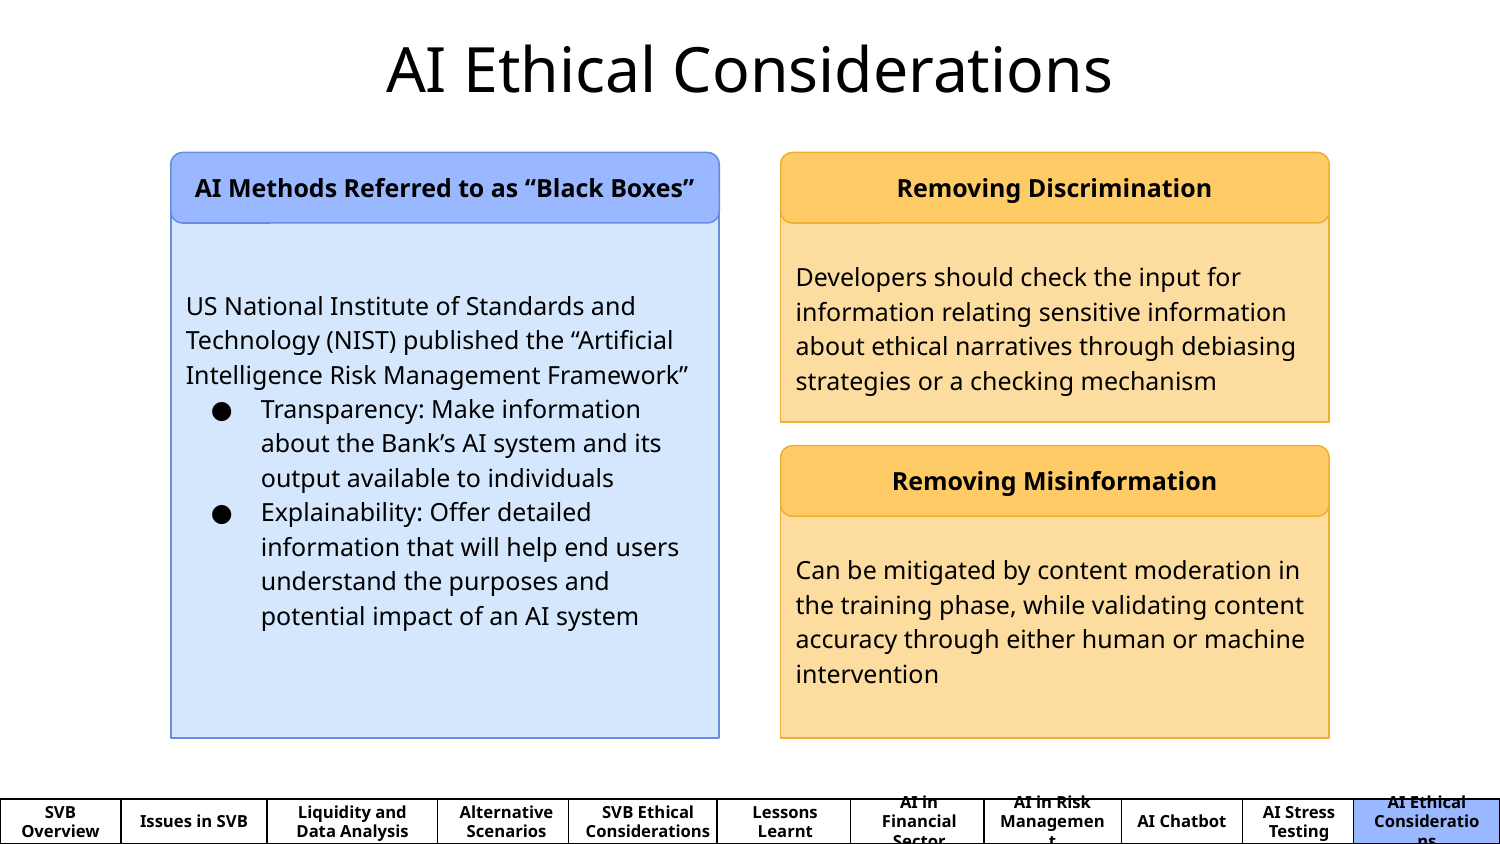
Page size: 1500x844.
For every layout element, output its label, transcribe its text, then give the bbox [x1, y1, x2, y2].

text_box AI Ethical Considerations [1353, 798, 1500, 844]
text_box Issues in SVB [120, 798, 267, 844]
text_box AI Stress Testing [1242, 798, 1353, 844]
text_box Alternative Scenarios [437, 798, 568, 844]
text_box SVB Overview [0, 798, 120, 844]
title AI Ethical Considerations [75, 41, 1425, 94]
text_box SVB Ethical Considerations [568, 798, 716, 844]
text_box Can be mitigated by content moderation in the training phase, while validating content accuracy through either human or machine intervention [780, 506, 1330, 739]
text_box AI in Risk Management [983, 798, 1121, 844]
text_box AI Methods Referred to as “Black Boxes” [170, 152, 720, 223]
text_box AI Chatbot [1121, 798, 1242, 844]
text_box US National Institute of Standards and Technology (NIST) published the “Artificial Intelligence Risk Management Framework” Transparency: Make information about the Bank’s AI system and its output available to individuals Explainability: Offer detailed information that will help end users understand the purposes and potential impact of an AI system [170, 213, 720, 738]
text_box Developers should check the input for information relating sensitive information about ethical narratives through debiasing strategies or a checking mechanism [780, 213, 1330, 422]
text_box Lessons Learnt [716, 798, 850, 844]
text_box Liquidity and Data Analysis [267, 798, 437, 844]
text_box Removing Misinformation [780, 445, 1330, 517]
text_box Removing Discrimination [780, 152, 1330, 223]
text_box AI in Financial Sector [850, 798, 983, 844]
